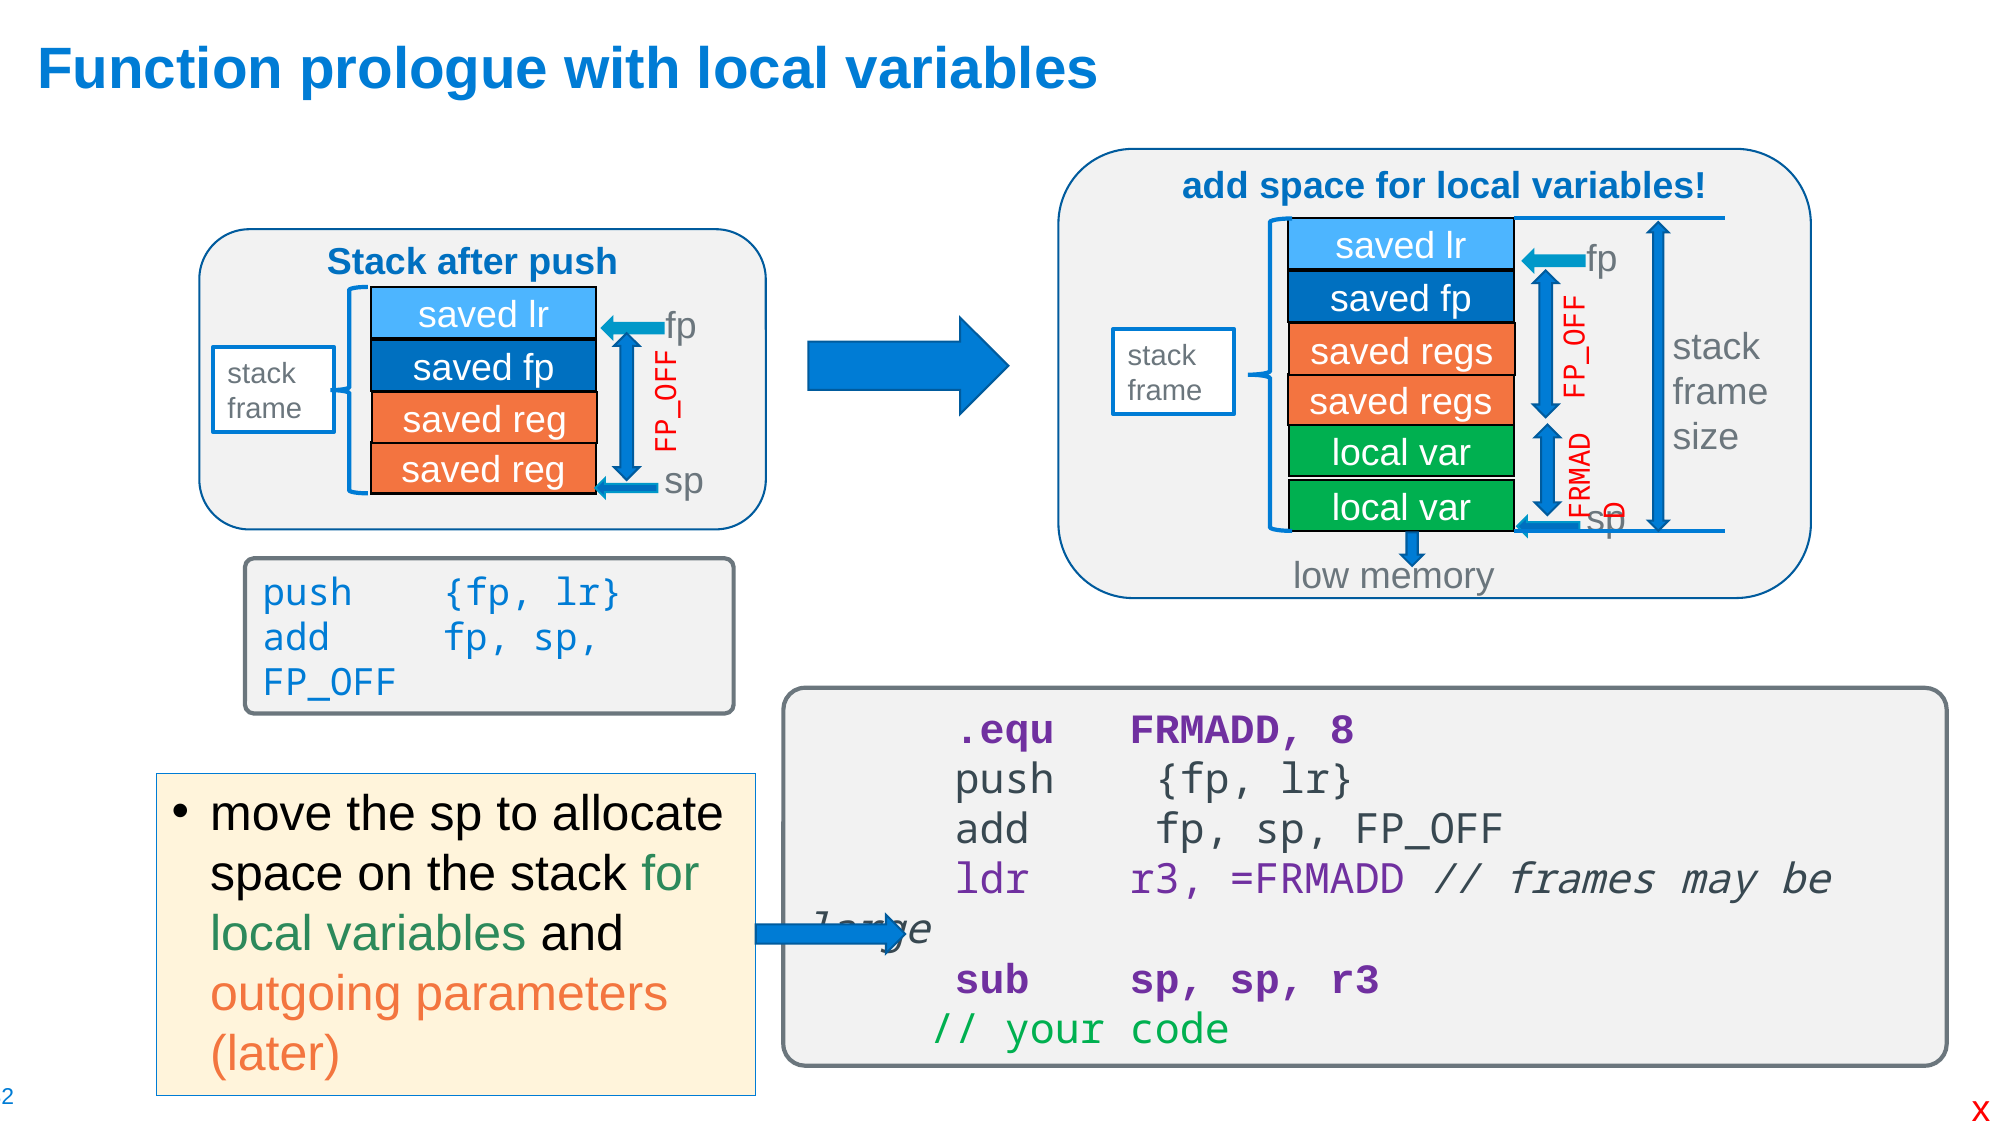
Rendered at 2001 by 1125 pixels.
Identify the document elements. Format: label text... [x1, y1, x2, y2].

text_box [199, 229, 766, 530]
text_box .equ FRMADD, 8 push {fp, lr} add fp, sp, FP_OFF ldr r3, =FRMADD // frames may be large sub sp, sp, r3 // your code [783, 687, 1947, 1066]
title Function prologue with local variables [22, 39, 1748, 109]
text_box x [1956, 1076, 2000, 1125]
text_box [1534, 404, 1604, 530]
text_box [1058, 148, 1811, 605]
text_box push {fp, lr} add fp, sp, FP_OFF [244, 558, 734, 714]
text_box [1534, 531, 1604, 535]
list move the sp to allocate space on the stack for local variables and outgoing parameters (later) [156, 773, 756, 1096]
text_box [807, 315, 1010, 417]
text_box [1532, 260, 1599, 418]
text_box [754, 912, 907, 956]
